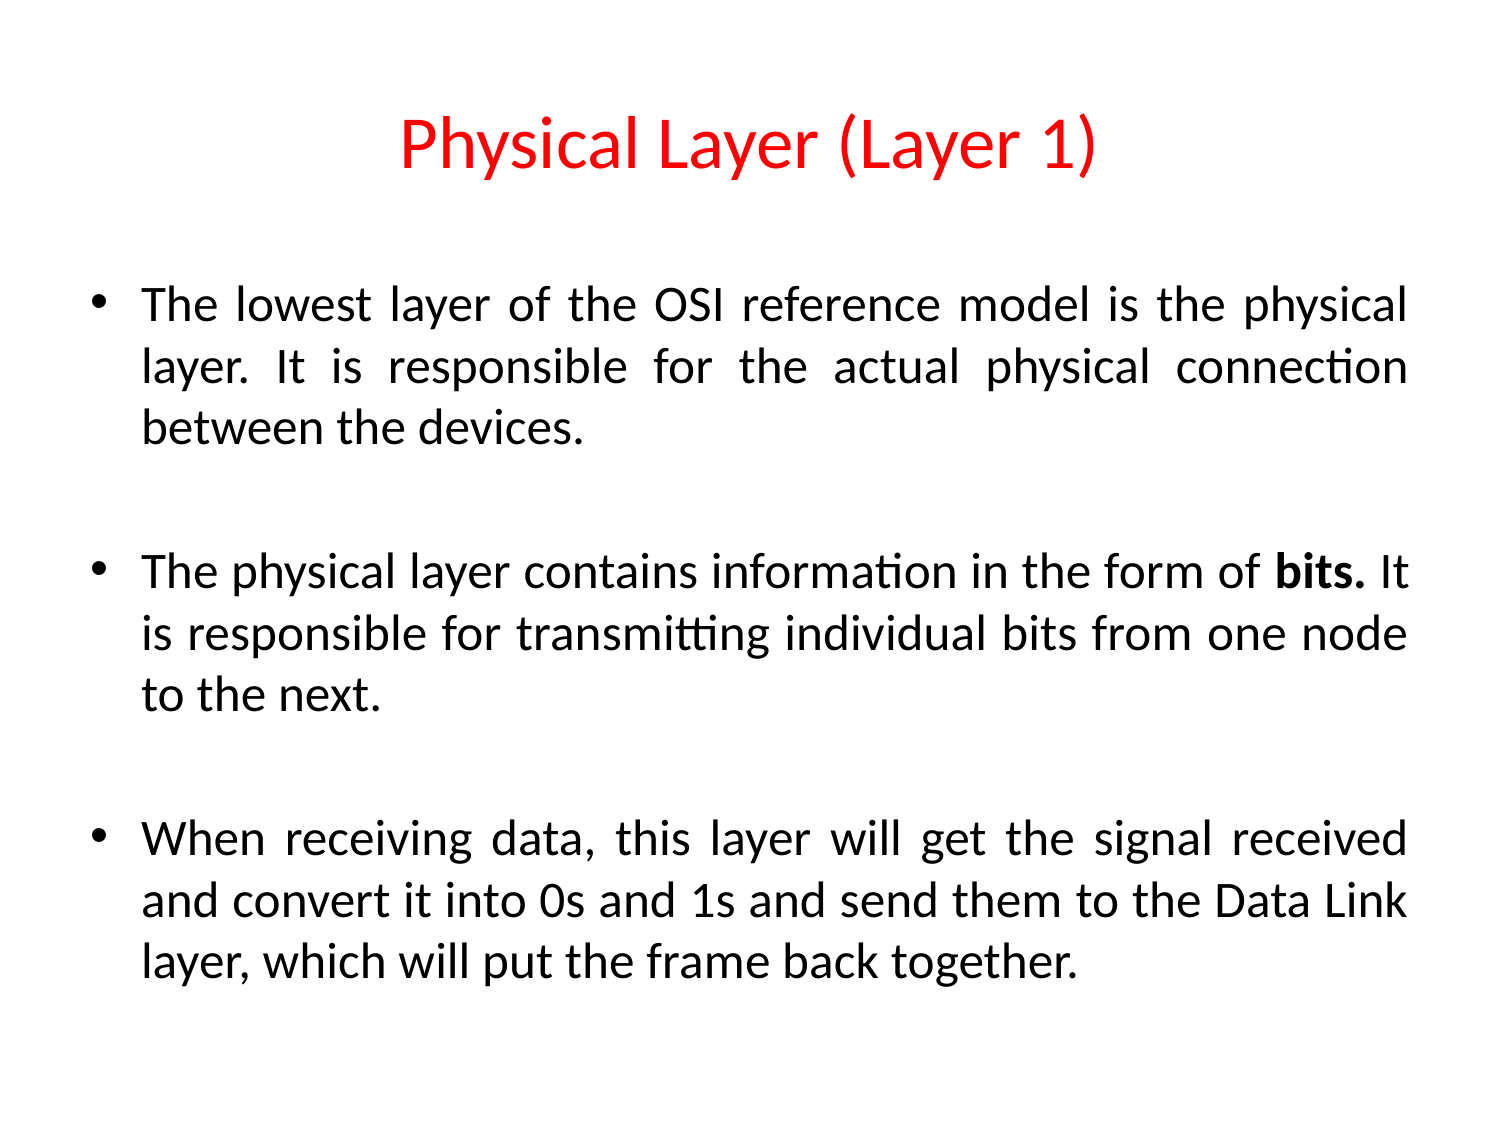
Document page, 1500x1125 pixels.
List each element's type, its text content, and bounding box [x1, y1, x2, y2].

list The lowest layer of the OSI reference model is the physical layer. It is responsible for the actual physical connection between the devices. The physical layer contains information in the form of bits. It is responsible for transmitting individual bits from one node to the next. When receiving data, this layer will get the signal received and convert it into 0s and 1s and send them to the Data Link layer, which will put the frame back together. [75, 262, 1425, 1005]
title Physical Layer (Layer 1) [75, 45, 1425, 233]
